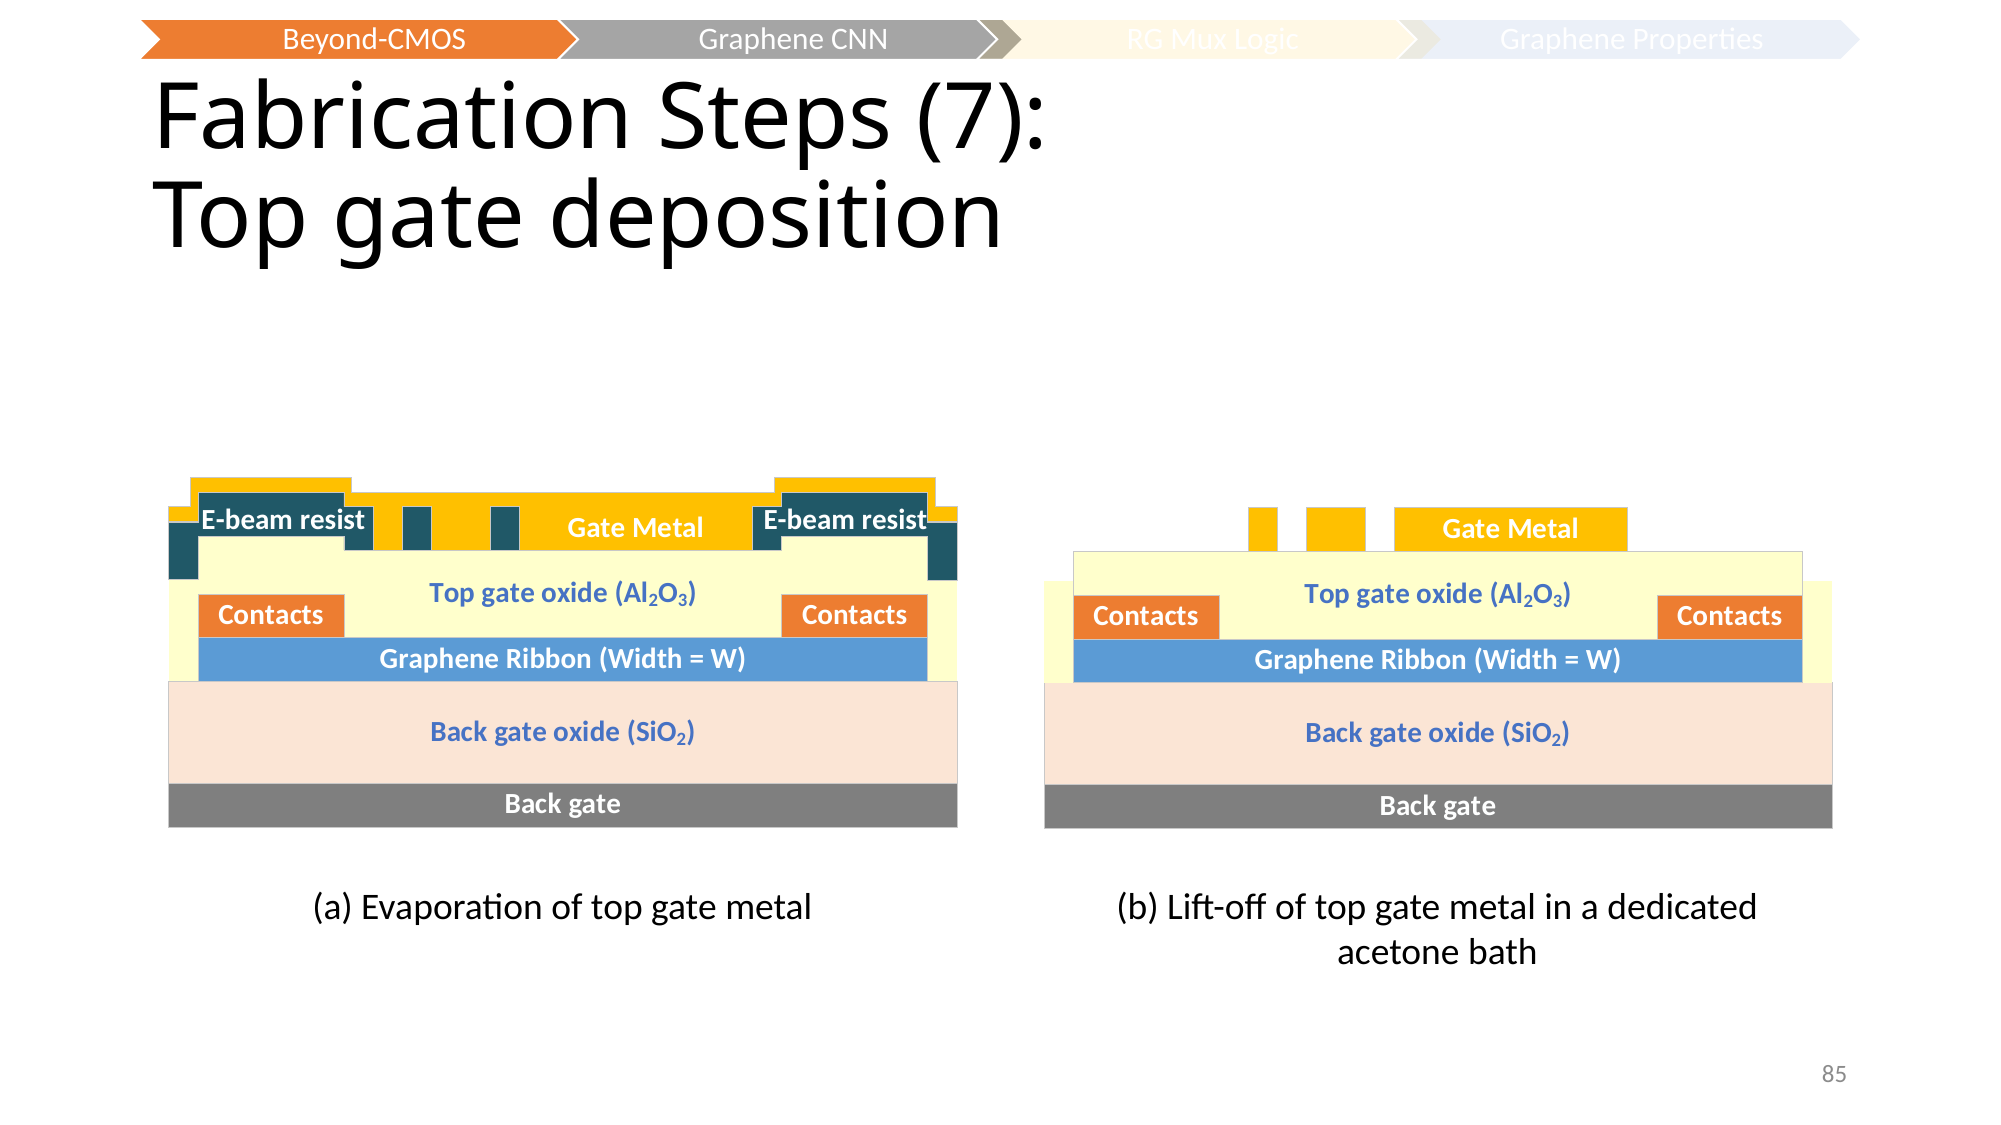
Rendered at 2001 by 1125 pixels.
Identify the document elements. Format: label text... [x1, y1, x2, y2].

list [166, 475, 959, 838]
text_box (a) Evaporation of top gate metal [166, 874, 959, 935]
title Fabrication Steps (7): Top gate deposition [137, 60, 1863, 278]
text_box (b) Lift-off of top gate metal in a dedicated acetone bath [1041, 874, 1834, 980]
slide_number 85 [1412, 1042, 1863, 1103]
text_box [137, 18, 1863, 60]
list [1041, 501, 1834, 839]
